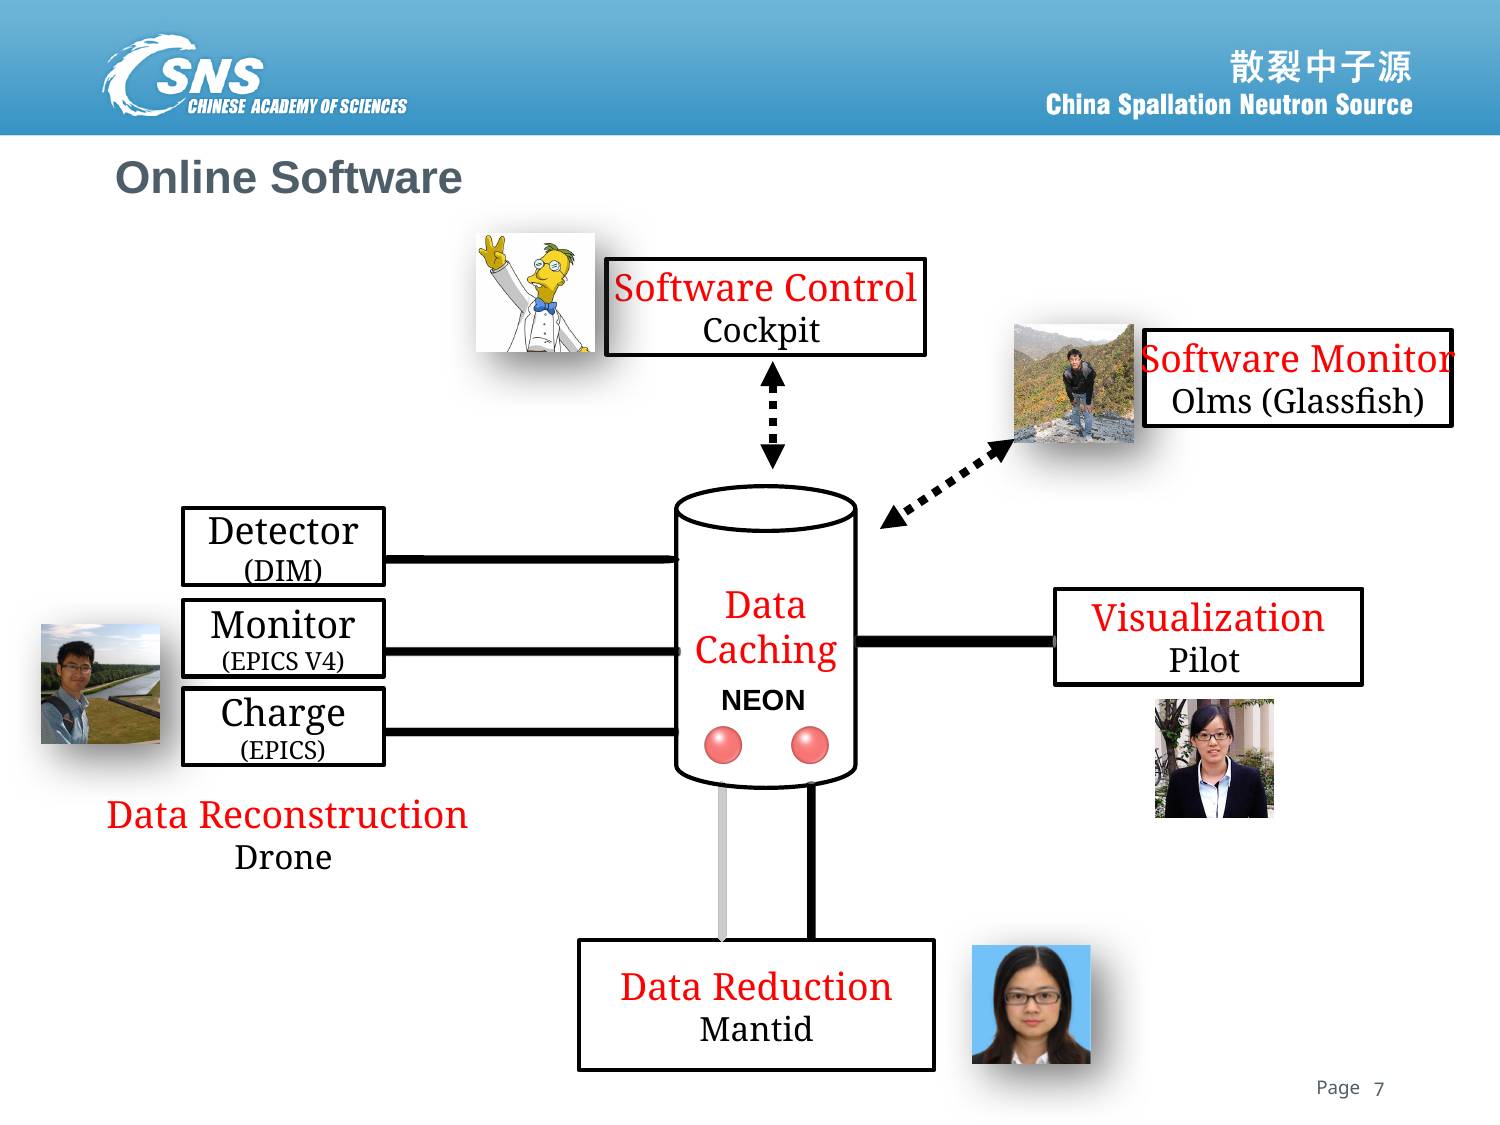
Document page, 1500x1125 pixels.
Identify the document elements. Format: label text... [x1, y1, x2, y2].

title Online Software [99, 137, 1125, 213]
picture [0, 0, 1500, 1125]
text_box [40, 233, 1452, 1071]
slide_number 7 [1350, 1079, 1400, 1100]
